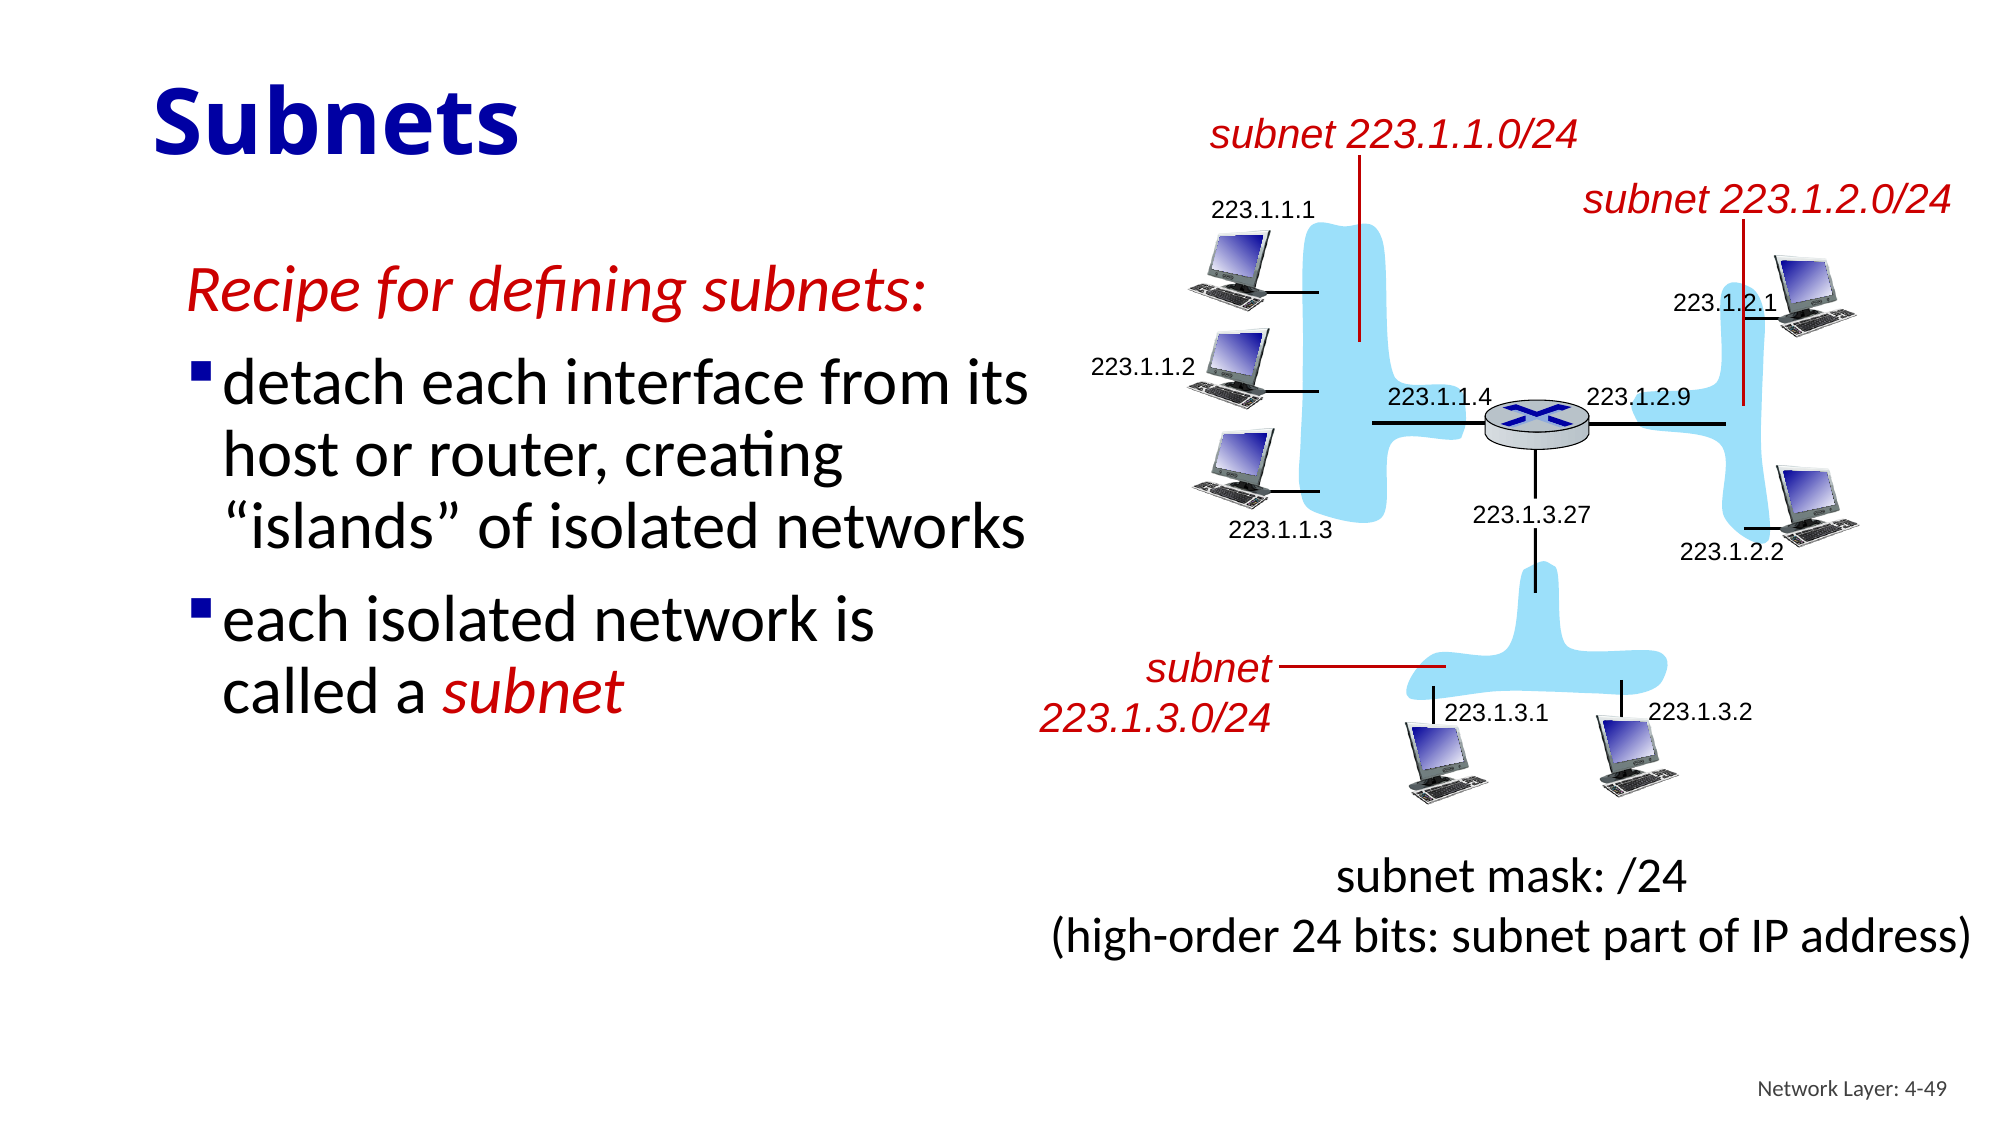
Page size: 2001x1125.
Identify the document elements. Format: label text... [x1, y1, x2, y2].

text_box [1023, 633, 1446, 750]
text_box subnet mask: /24 (high-order 24 bits: subnet part of IP address) [1035, 835, 1988, 970]
text_box Recipe for defining subnets: detach each interface from its host or router, creating “islands” of isolated networks each isolated network is called a subnet [149, 246, 1053, 1065]
slide_number Network Layer: 4-49 [1512, 1056, 1963, 1117]
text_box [1190, 99, 1599, 342]
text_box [1075, 343, 1166, 389]
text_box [1563, 164, 1973, 407]
title Subnets [137, 51, 1863, 198]
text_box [1166, 226, 1880, 811]
